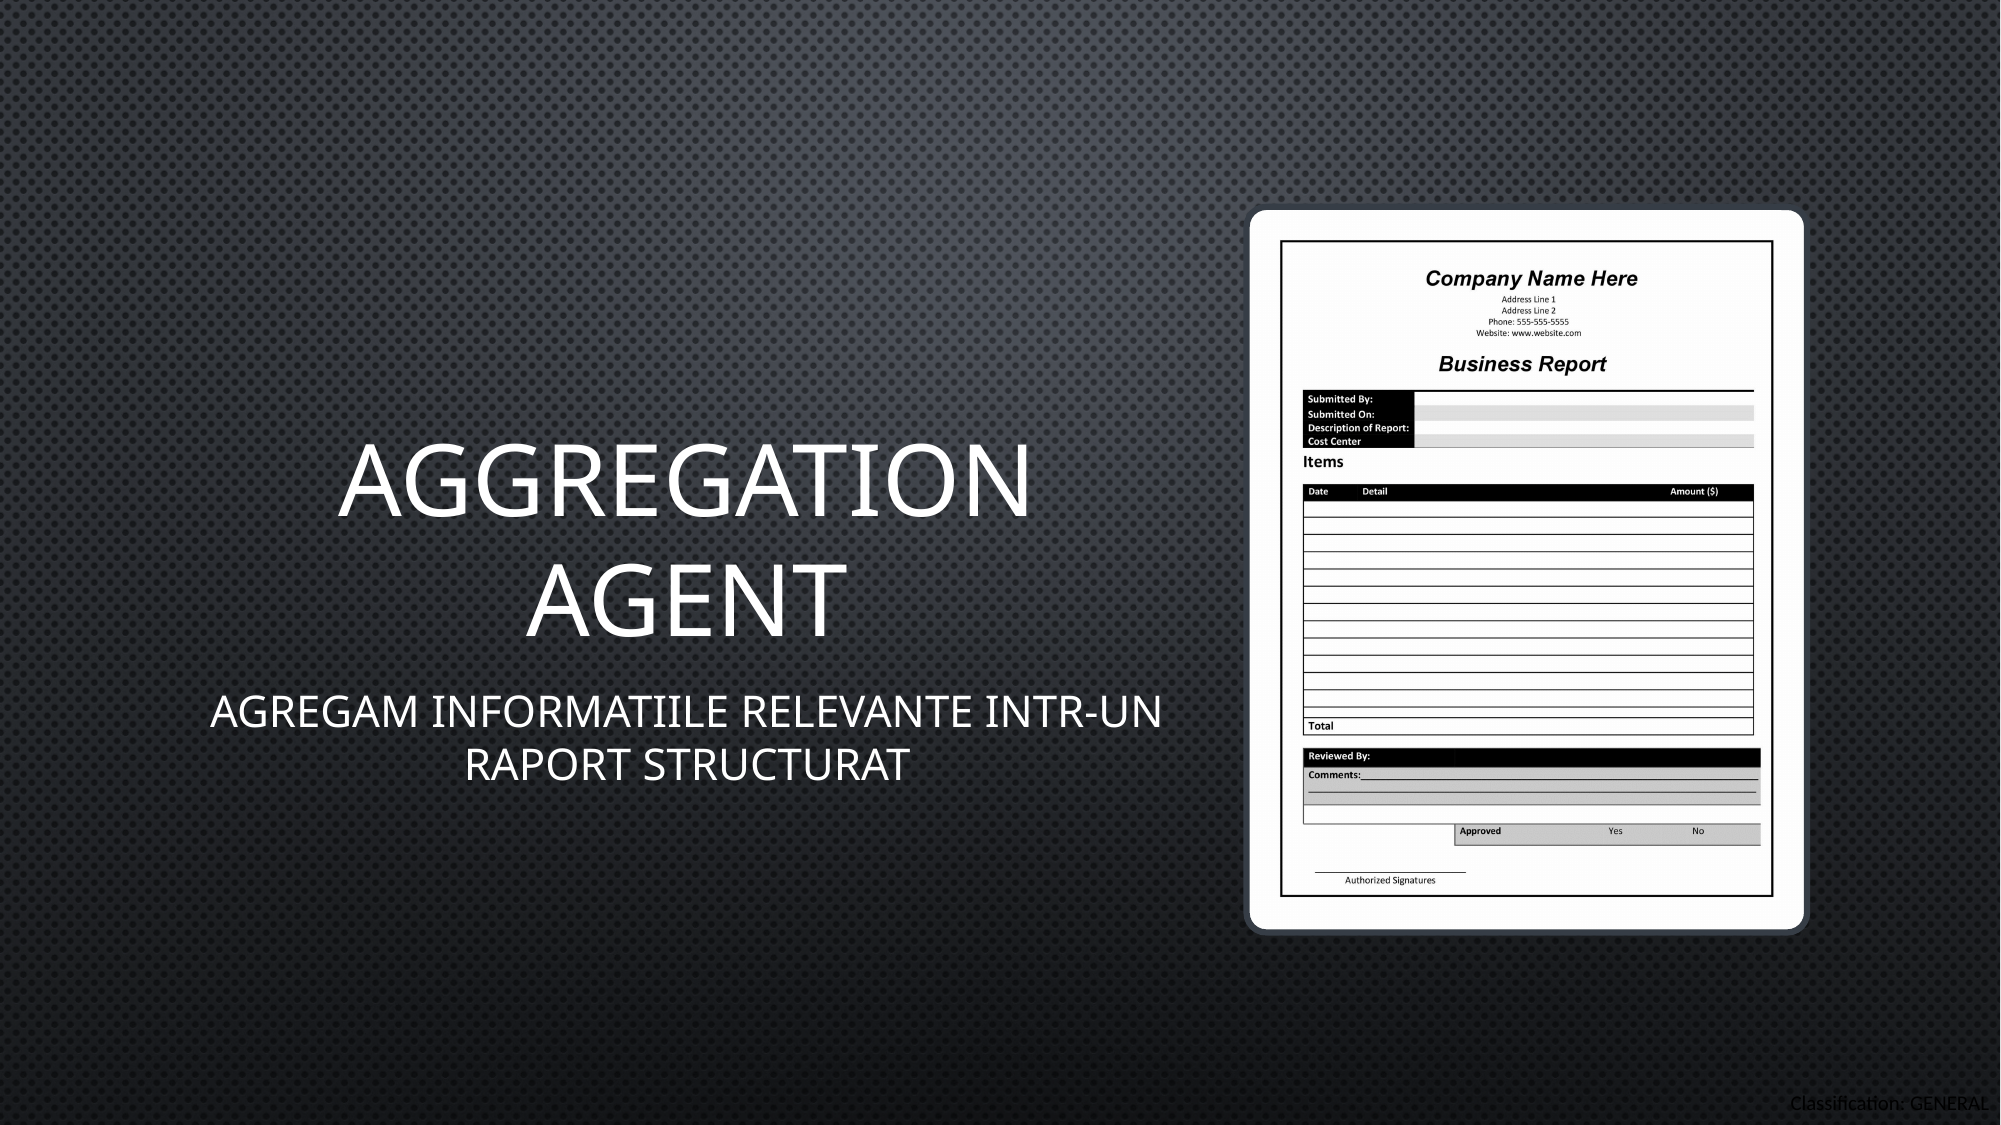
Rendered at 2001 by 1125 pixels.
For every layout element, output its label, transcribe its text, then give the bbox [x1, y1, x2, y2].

list Agregam informatiile relevante intr-un raport structurat [182, 676, 1192, 989]
title Aggregation agent [182, 139, 1192, 665]
picture [1246, 206, 1808, 933]
